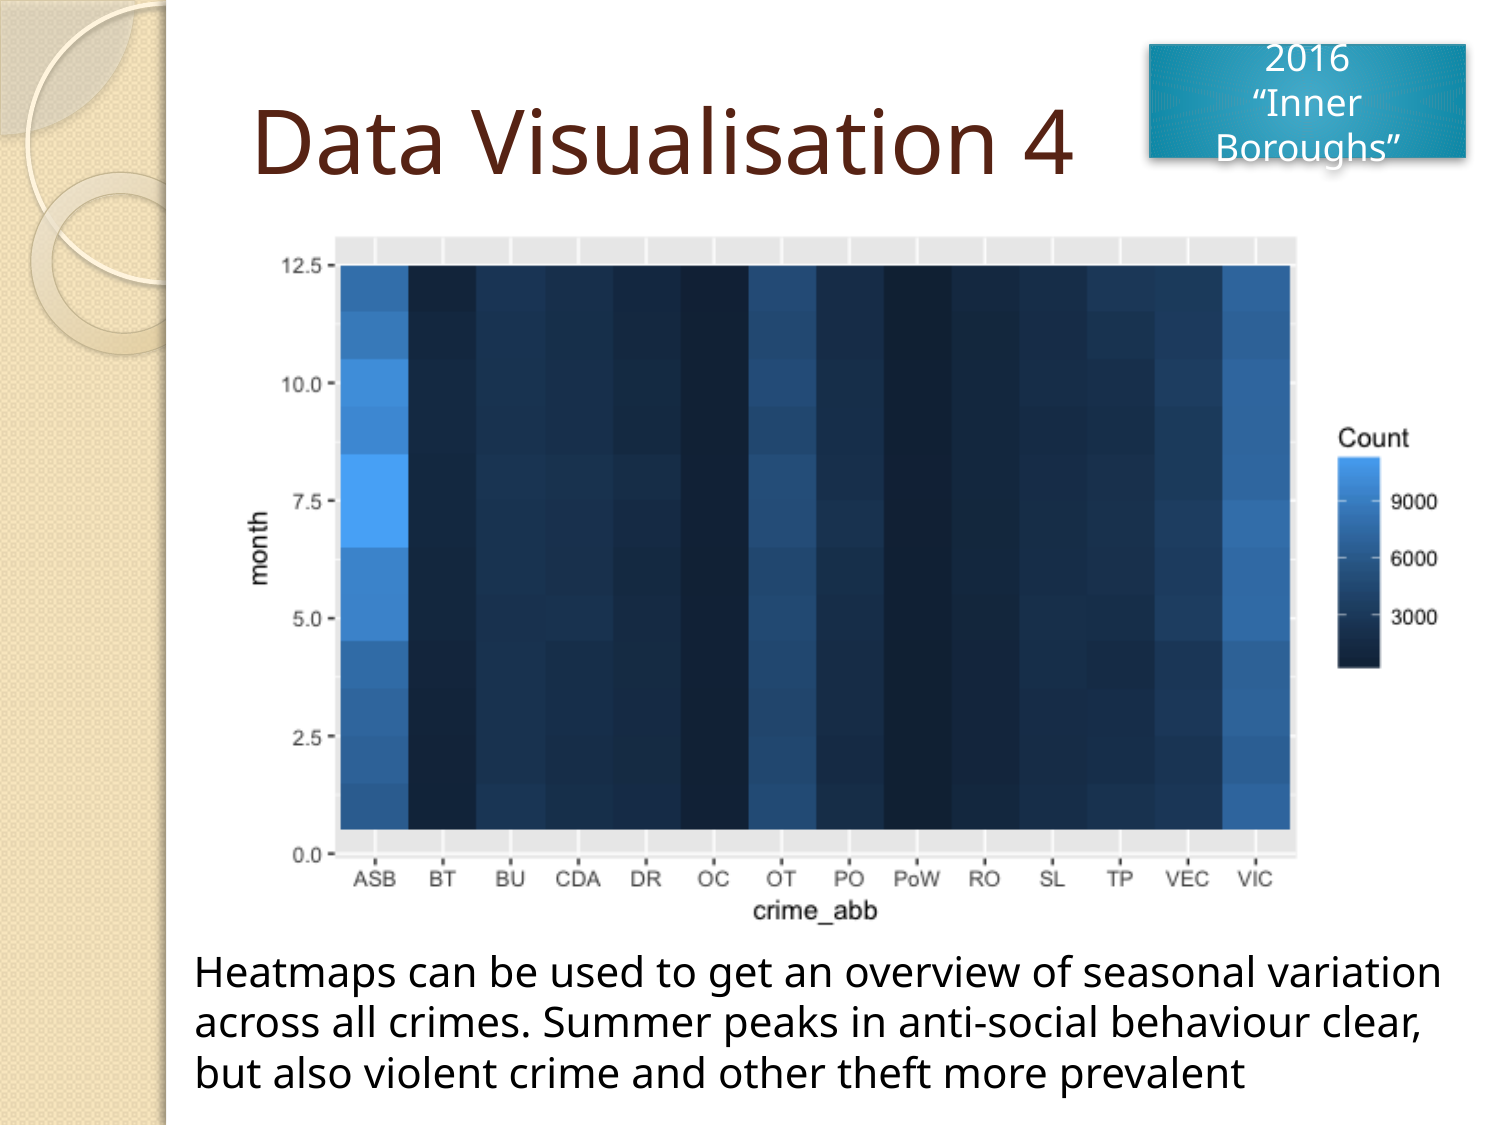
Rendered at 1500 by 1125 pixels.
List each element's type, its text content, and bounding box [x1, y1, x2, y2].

text_box 2016 “Inner Boroughs” [1149, 44, 1466, 158]
text_box Heatmaps can be used to get an overview of seasonal variation across all crimes. Summer peaks in anti-social behaviour clear, but also violent crime and other theft more prevalent [167, 937, 1463, 1113]
title Data Visualisation 4 [235, 45, 1466, 185]
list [235, 187, 1466, 976]
